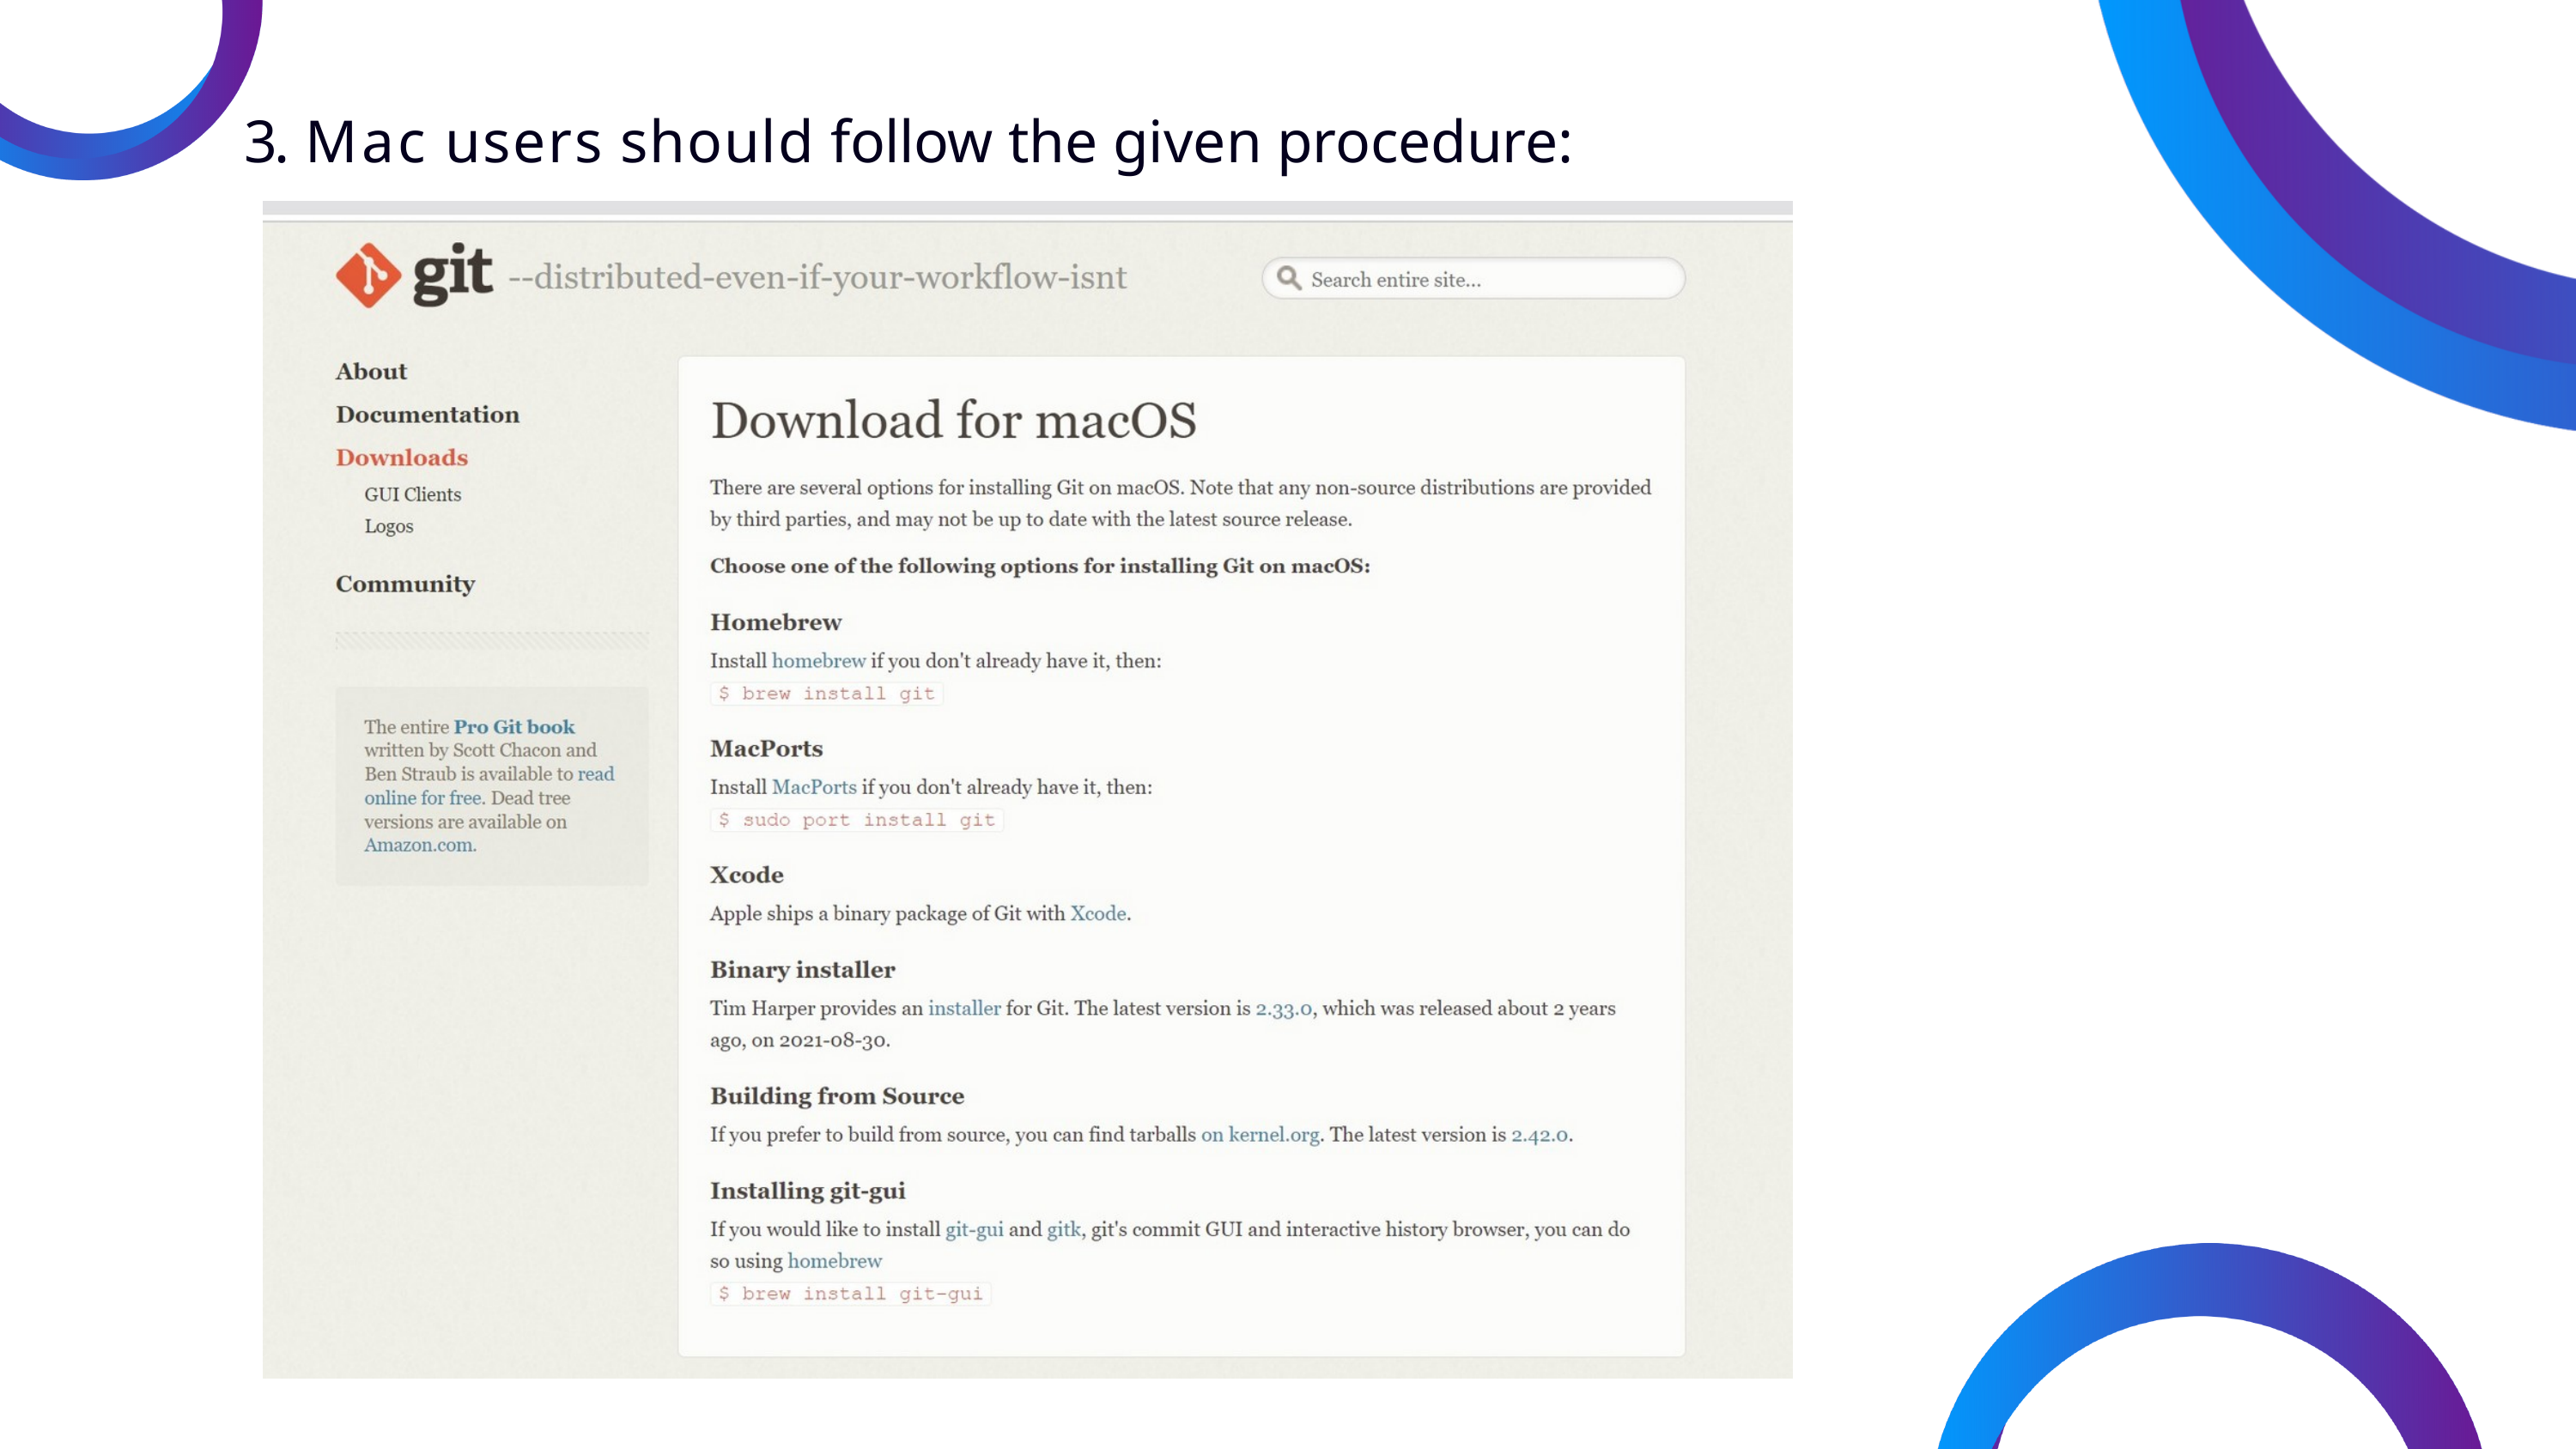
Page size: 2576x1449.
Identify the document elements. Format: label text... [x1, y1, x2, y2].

picture [0, 0, 263, 180]
picture [2083, 0, 2576, 436]
picture [1927, 1243, 2493, 1449]
title 3. Mac users should follow the given procedure: [123, 64, 2079, 348]
picture [262, 200, 1793, 1379]
